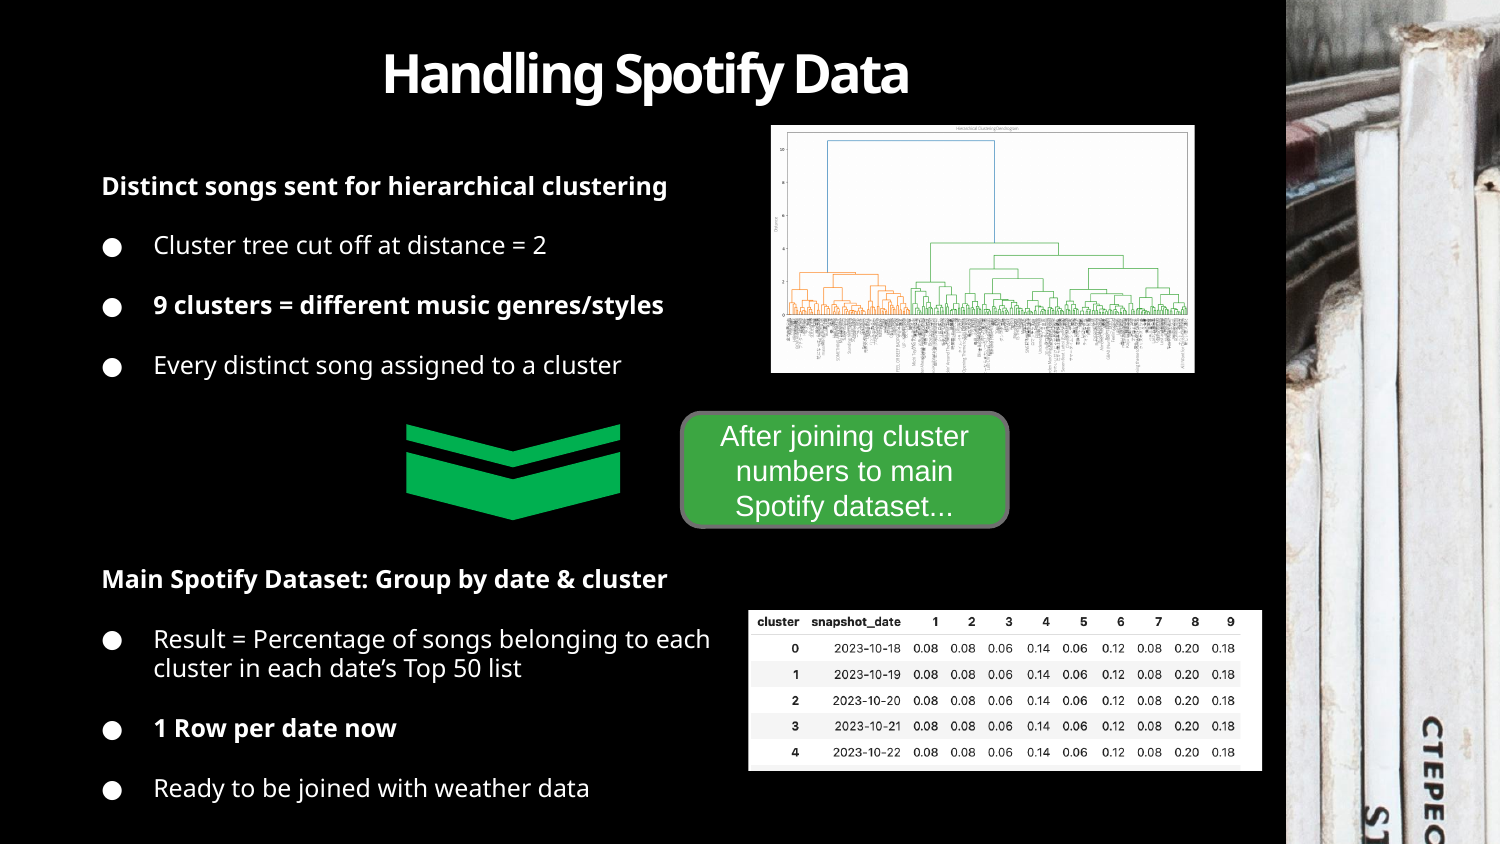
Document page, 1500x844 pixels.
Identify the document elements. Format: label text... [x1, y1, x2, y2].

list Distinct songs sent for hierarchical clustering Cluster tree cut off at distance = 2 9 clusters = different music genres/styles Every distinct song assigned to a cluster [63, 154, 750, 397]
text_box After joining cluster numbers to main Spotify dataset... [679, 410, 965, 529]
picture [748, 607, 1263, 771]
title Handling Spotify Data [348, 24, 945, 124]
picture [770, 0, 1500, 844]
text_box Main Spotify Dataset: Group by date & cluster Result = Percentage of songs belonging to each cluster in each date’s Top 50 list 1 Row per date now Ready to be joined with weather data [63, 548, 749, 813]
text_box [464, 364, 562, 580]
